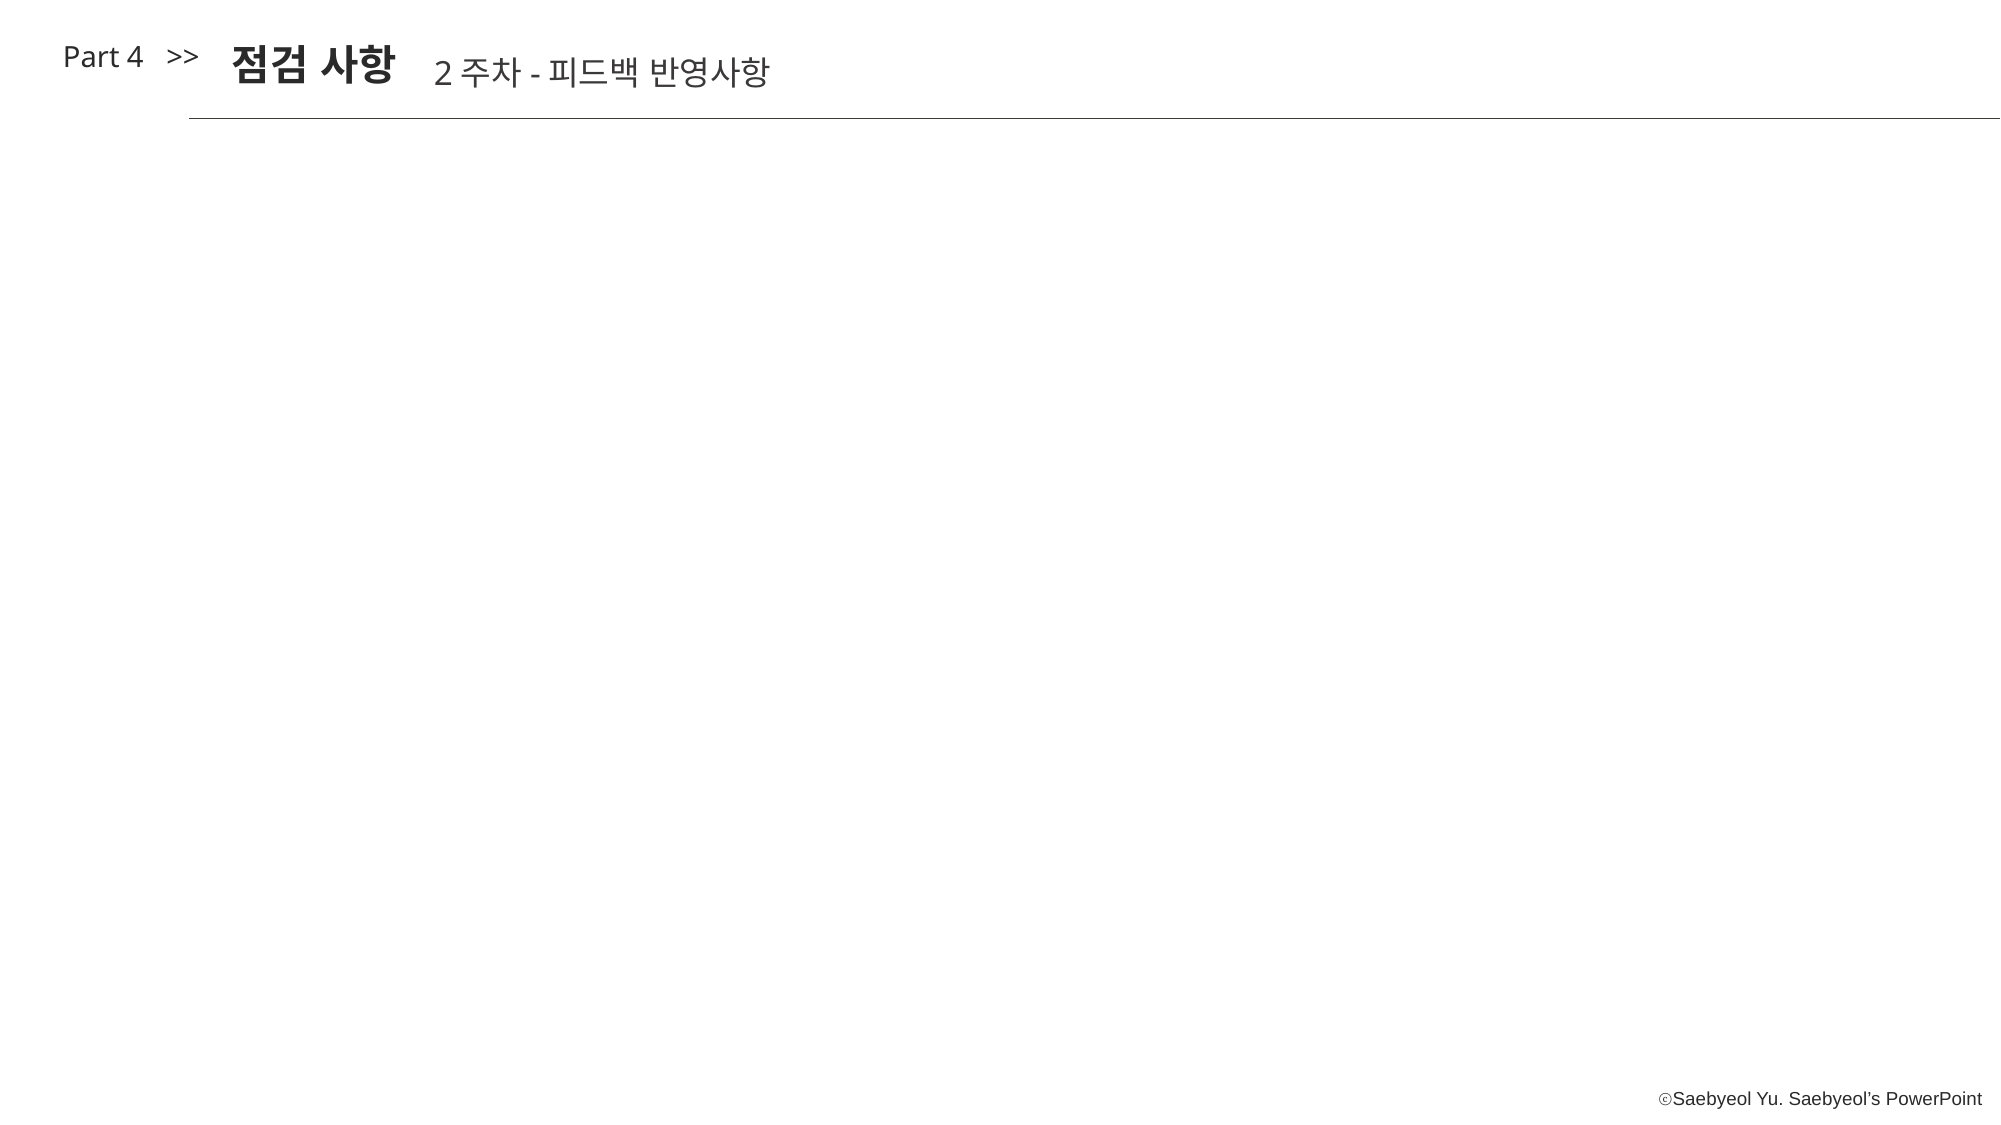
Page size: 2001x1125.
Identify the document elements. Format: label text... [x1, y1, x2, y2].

text_box 2주차-피드백 반영사항 [419, 44, 1012, 100]
text_box 점검 사항 [216, 31, 413, 97]
text_box Part 4 >> [48, 30, 215, 81]
